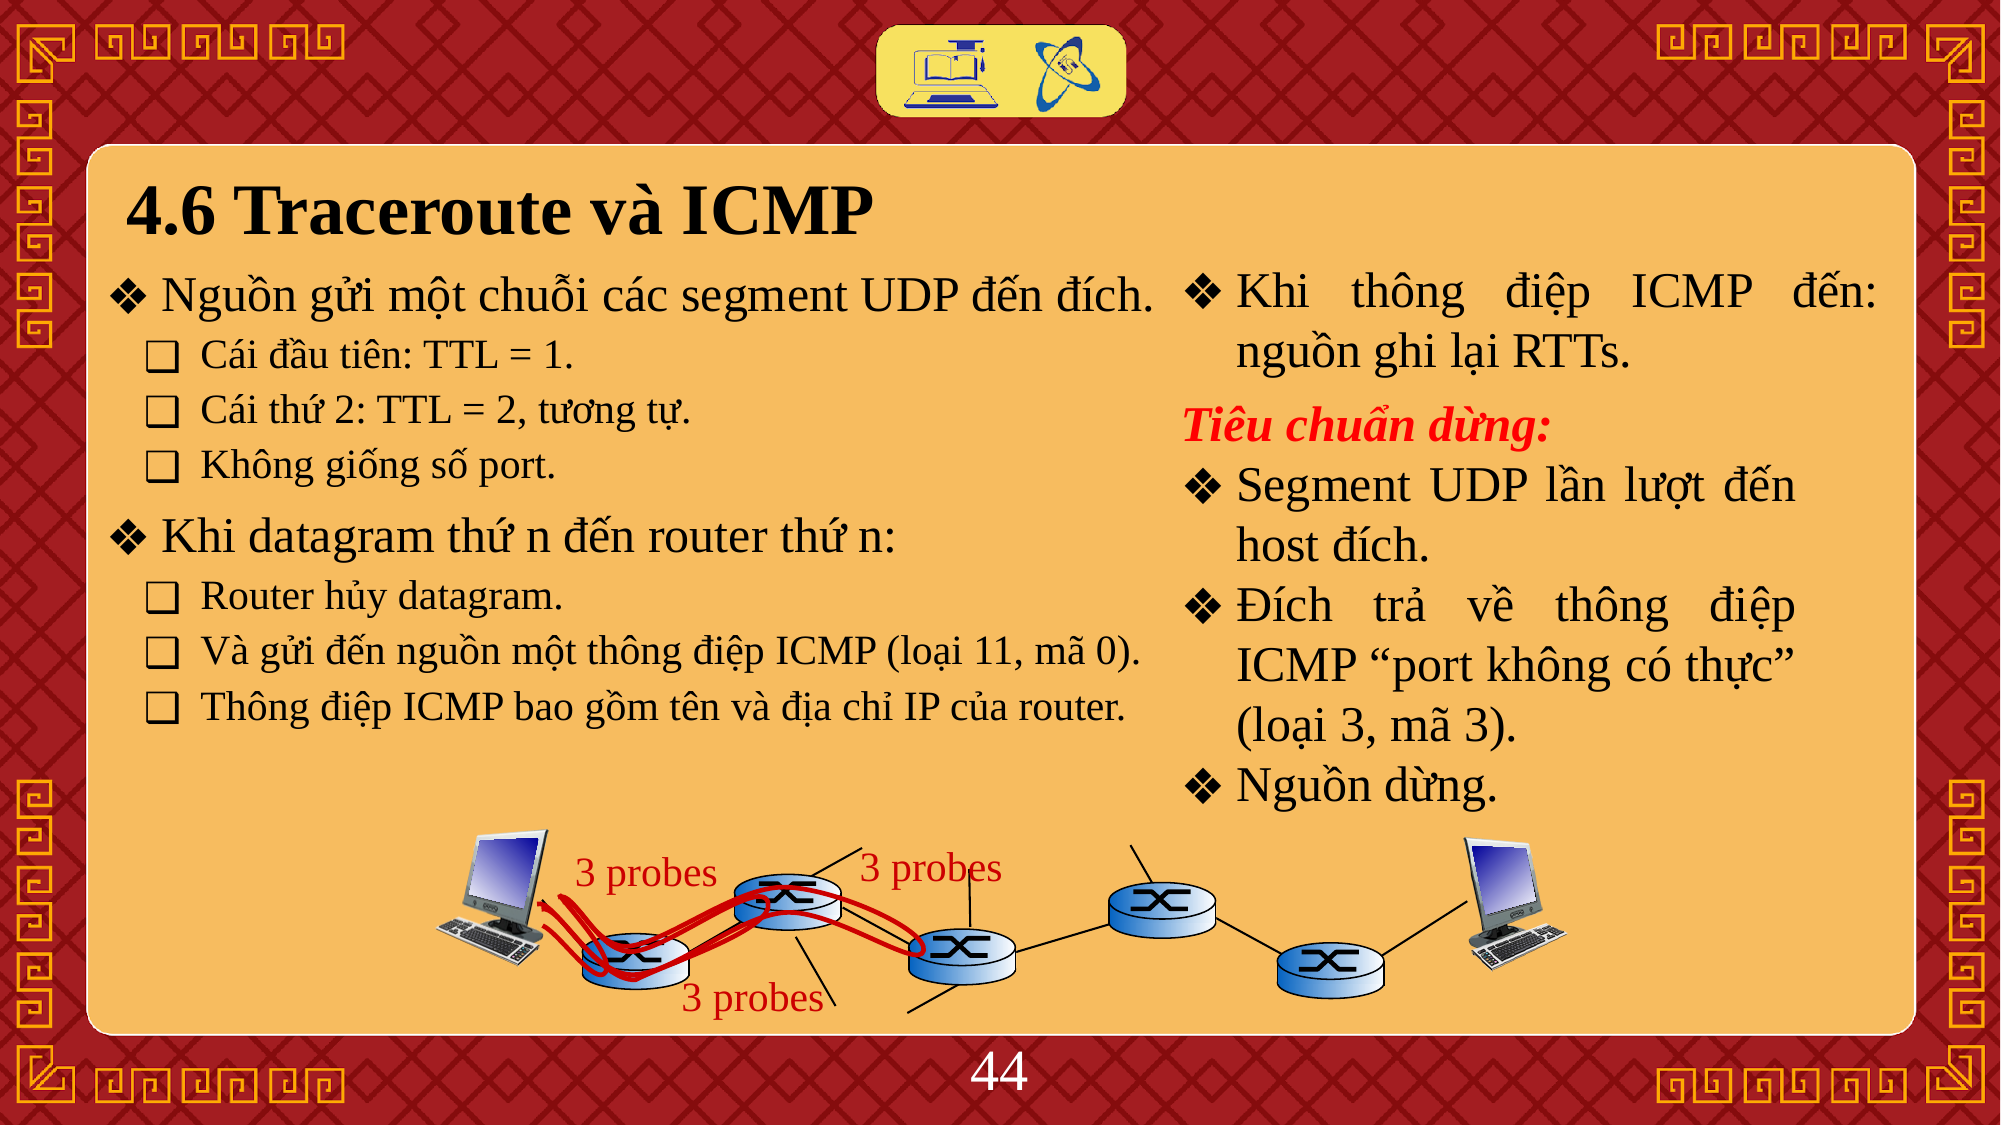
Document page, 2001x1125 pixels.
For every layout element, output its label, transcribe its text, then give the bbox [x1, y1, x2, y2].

text_box Tiêu chuẩn dừng: Segment UDP lần lượt đến host đích. Đích trả về thông điệp ICMP “port không có thực” (loại 3, mã 3). Nguồn dừng. [1165, 384, 1812, 819]
text_box Khi thông điệp ICMP đến: nguồn ghi lại RTTs. [1165, 249, 1895, 385]
list Nguồn gửi một chuỗi các segment UDP đến đích. Cái đầu tiên: TTL = 1. Cái thứ 2: TTL = 2, tương tự. Không giống số port. Khi datagram thứ n đến router thứ n: Router hủy datagram. Và gửi đến nguồn một thông điệp ICMP (loại 11, mã 0). Thông điệp ICMP bao gồm tên và địa chỉ IP của router. [90, 260, 1172, 879]
slide_number ‹#› [774, 1037, 1225, 1098]
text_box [408, 823, 1592, 1028]
picture [0, 0, 2001, 1125]
title 4.6 Traceroute và ICMP [110, 164, 1897, 258]
